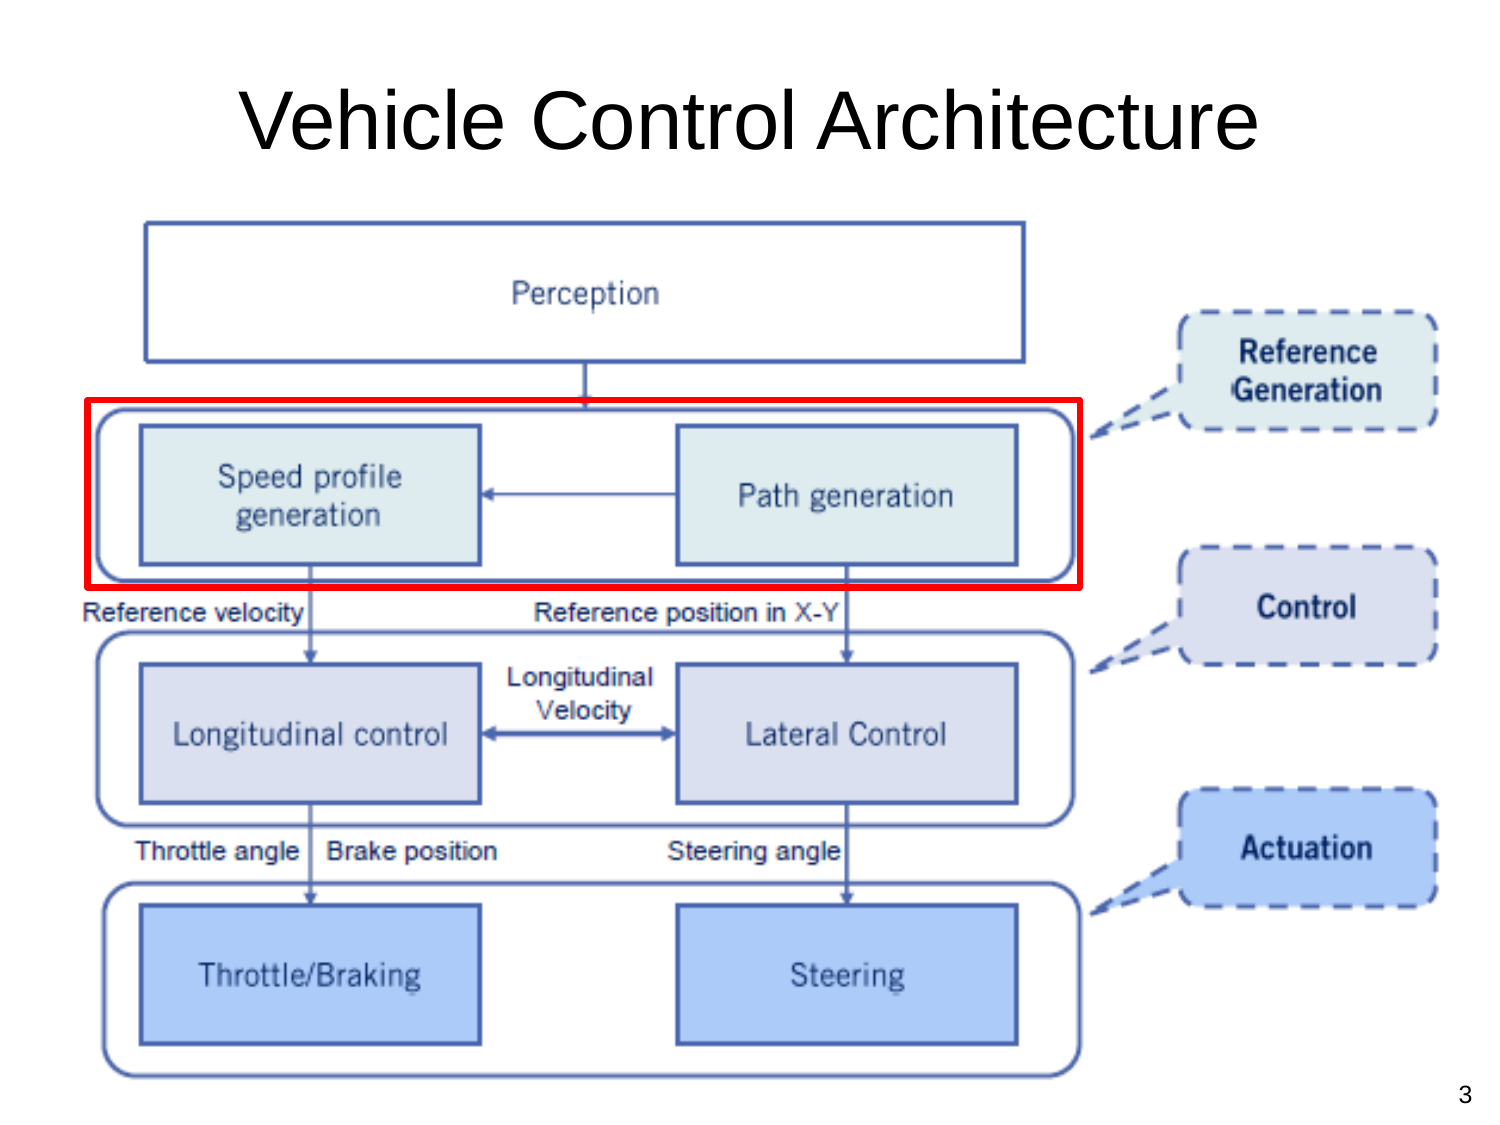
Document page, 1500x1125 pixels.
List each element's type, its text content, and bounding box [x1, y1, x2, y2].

title Vehicle Control Architecture [74, 44, 1426, 188]
picture [74, 200, 1444, 1086]
slide_number 3 [1137, 1070, 1488, 1112]
